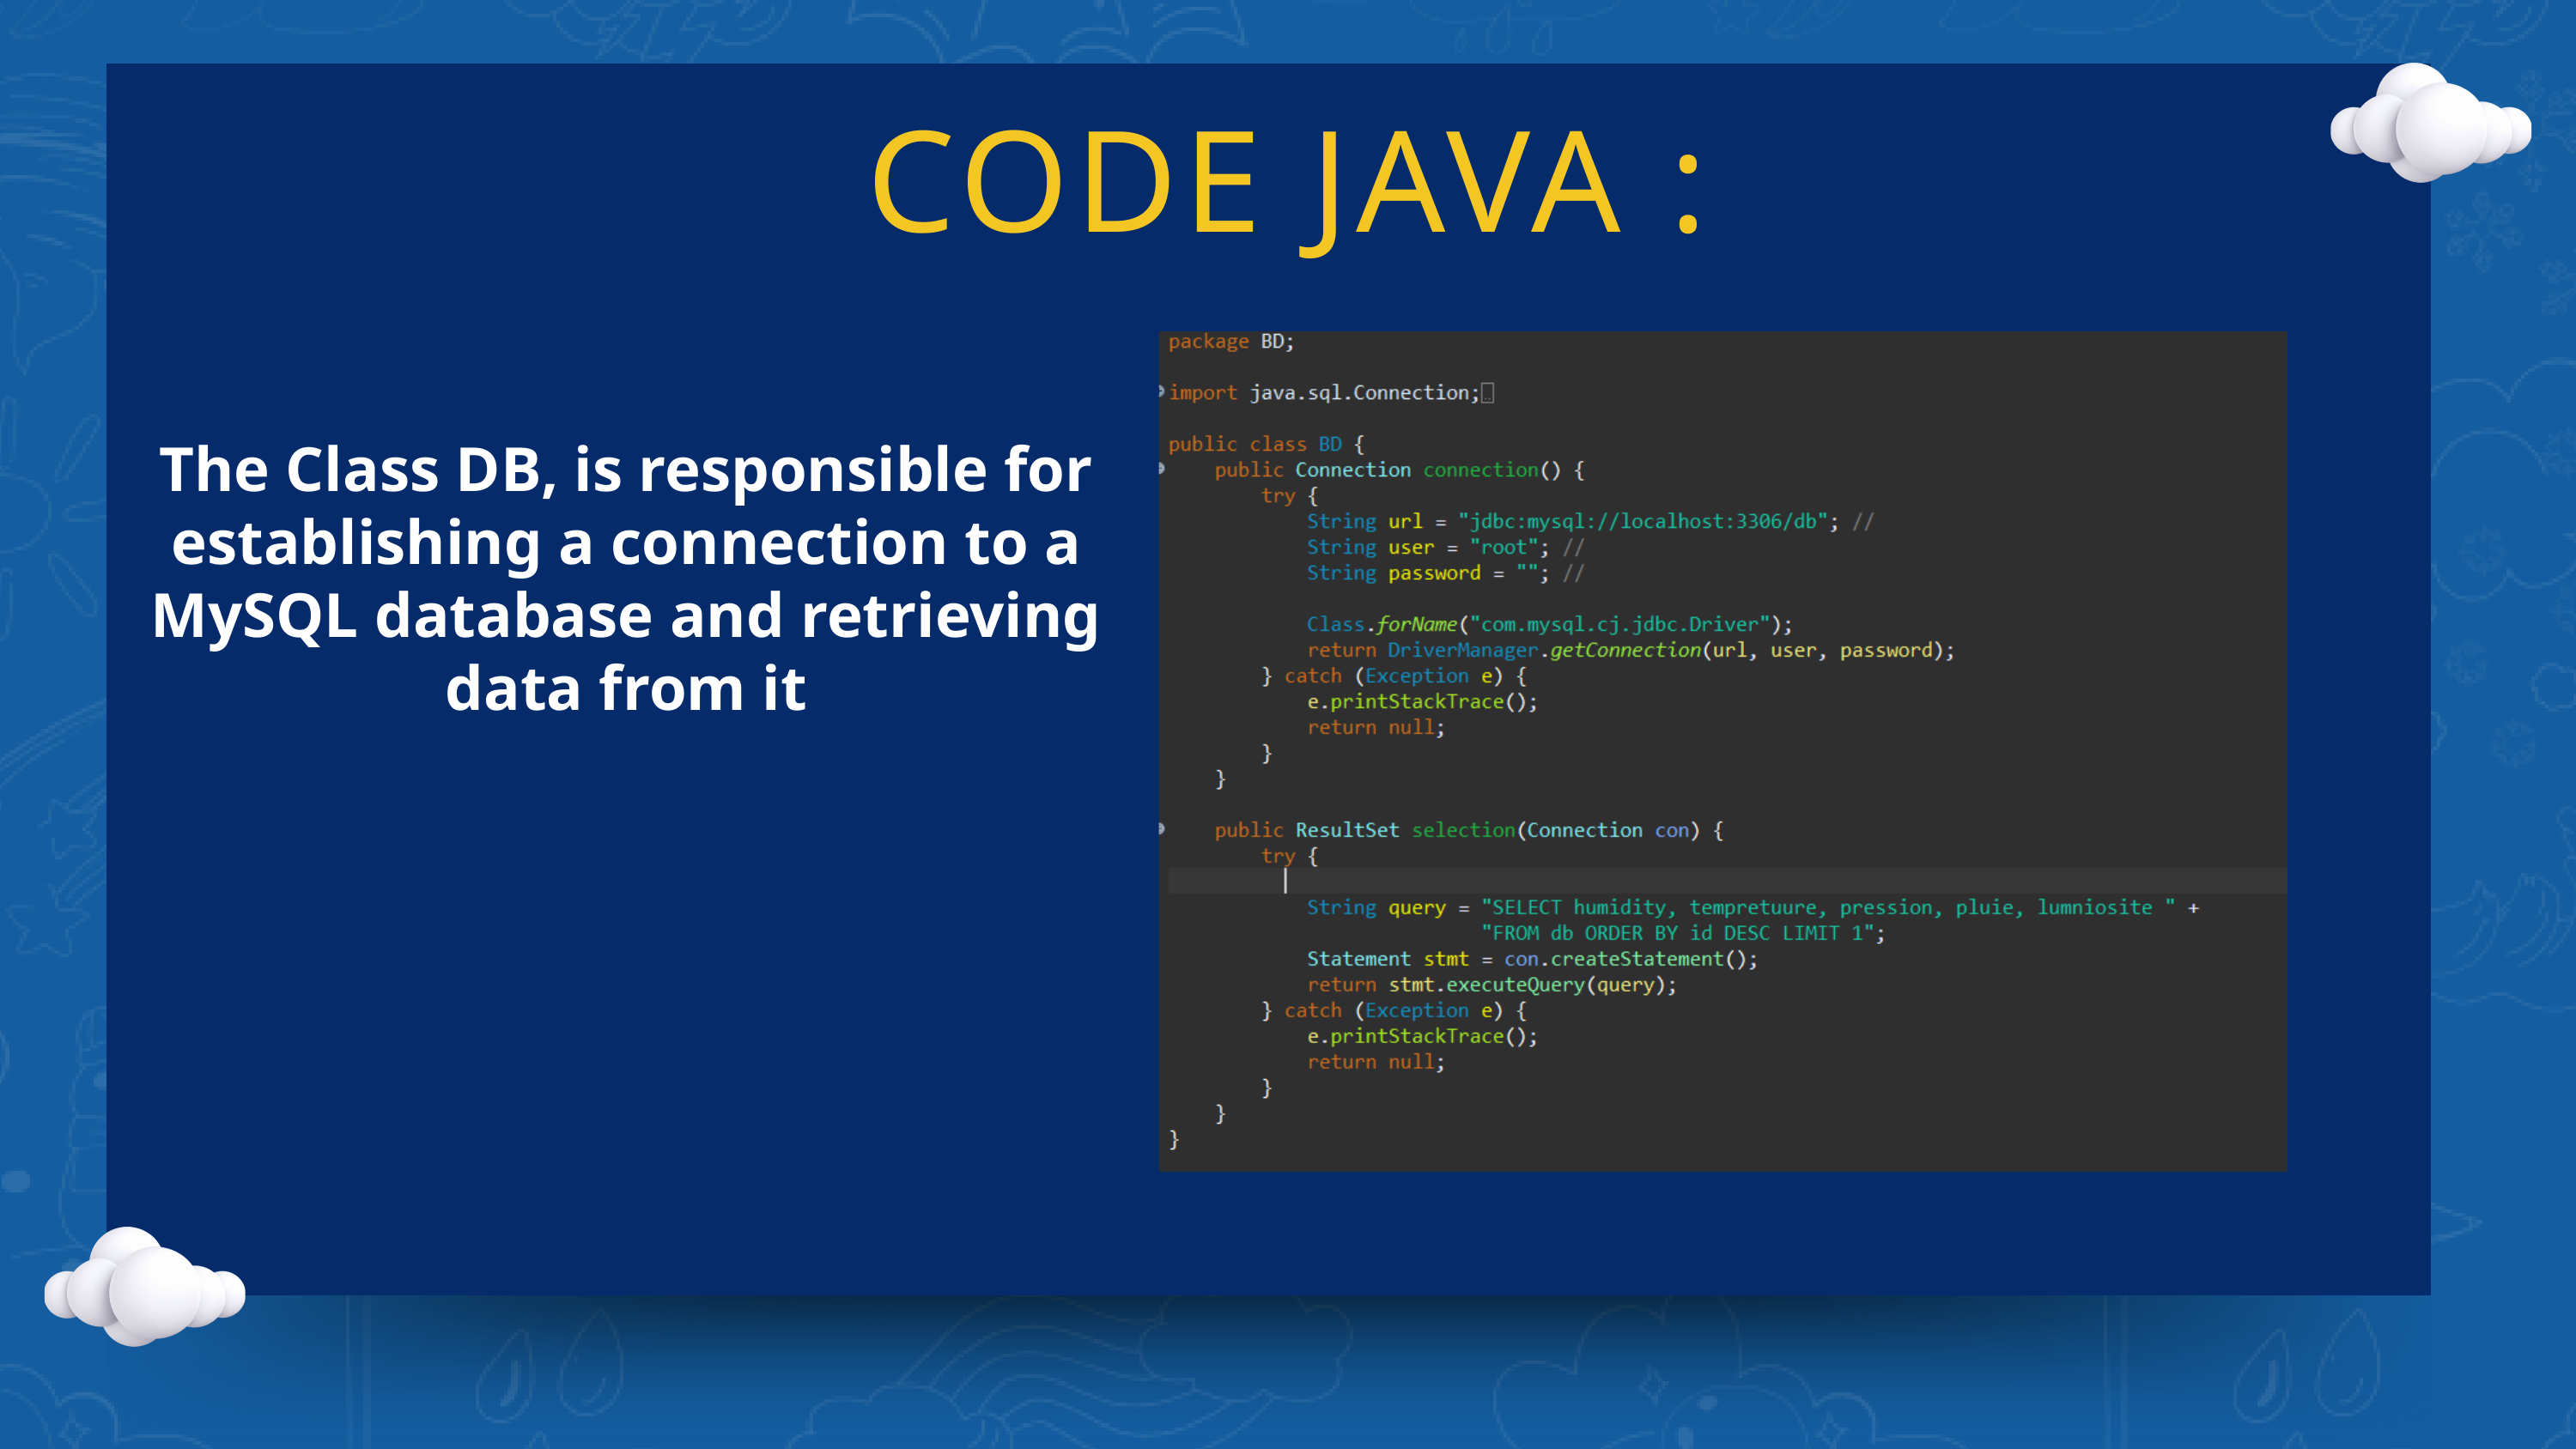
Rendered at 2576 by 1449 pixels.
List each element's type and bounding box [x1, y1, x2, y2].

text_box [106, 63, 2432, 1441]
text_box [0, 0, 2576, 1449]
